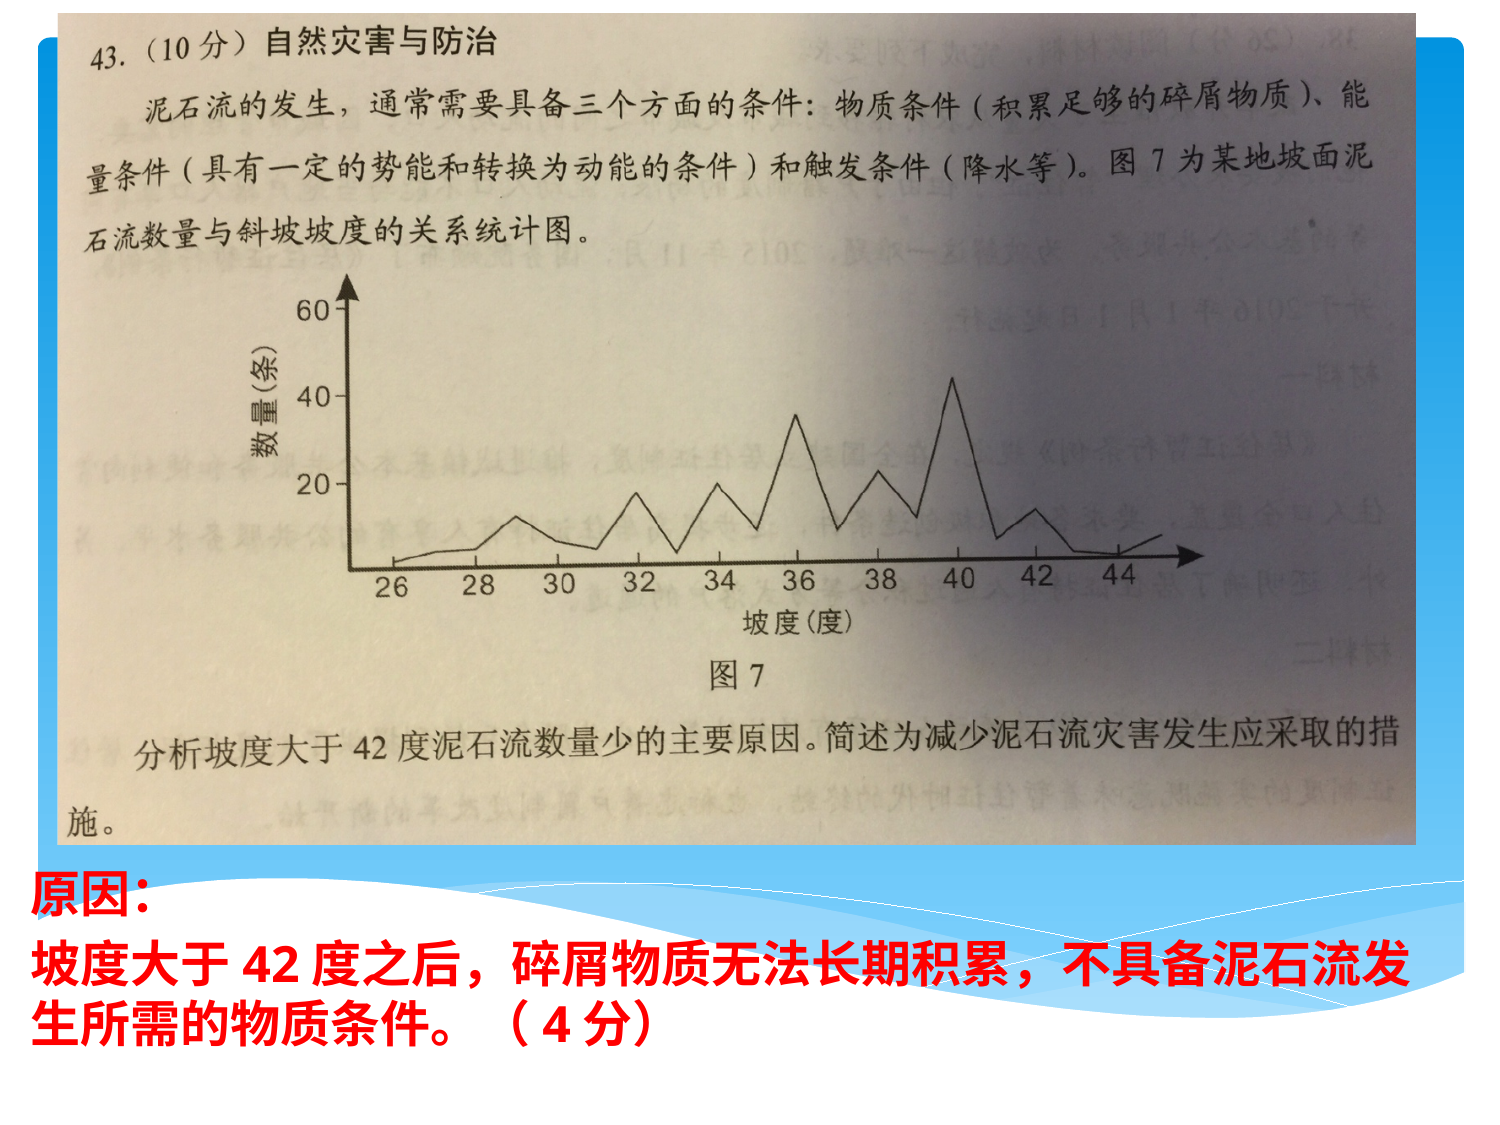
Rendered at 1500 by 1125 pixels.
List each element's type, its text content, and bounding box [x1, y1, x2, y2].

subtitle 原因： 坡度大于42度之后，碎屑物质无法长期积累，不具备泥石流发生所需的物质条件。（4分） [15, 855, 314, 1097]
subtitle 原因： 坡度大于42度之后，碎屑物质无法长期积累，不具备泥石流发生所需的物质条件。（4分） [1158, 855, 1464, 1097]
picture [59, 0, 1416, 1107]
